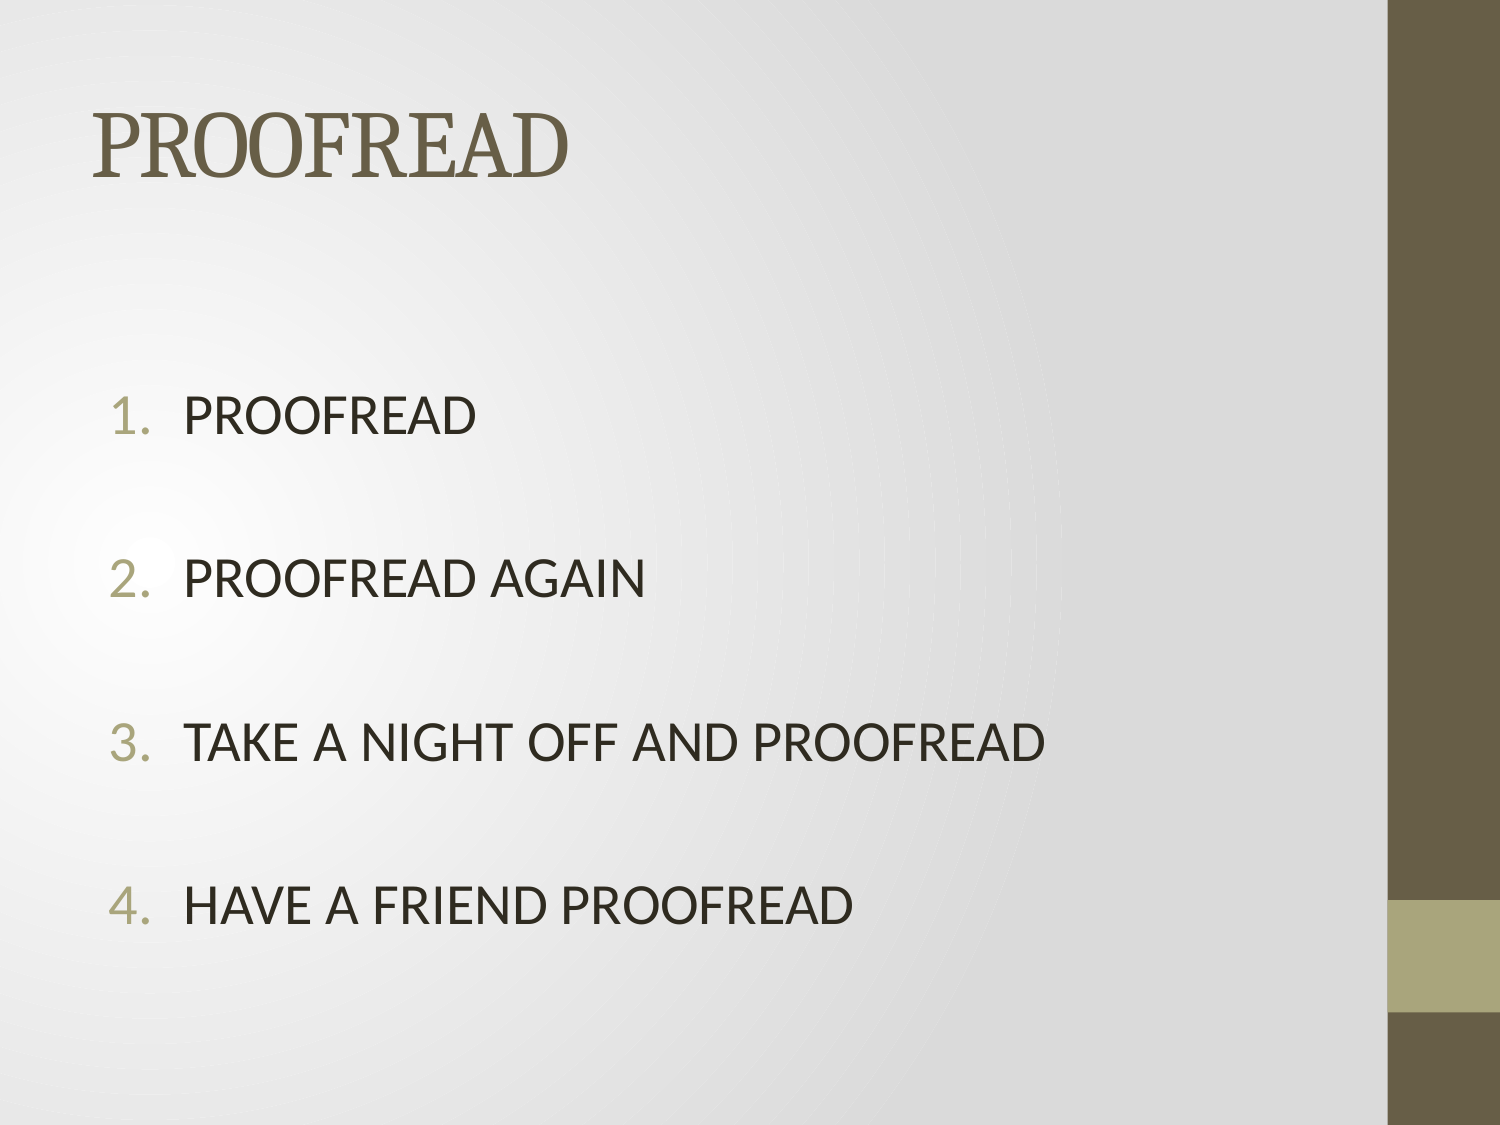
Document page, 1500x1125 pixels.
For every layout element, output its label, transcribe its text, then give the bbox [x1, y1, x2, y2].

title PROOFREAD [75, 45, 1325, 233]
list PROOFREAD PROOFREAD AGAIN TAKE A NIGHT OFF AND PROOFREAD HAVE A FRIEND PROOFREAD [75, 262, 1325, 1050]
